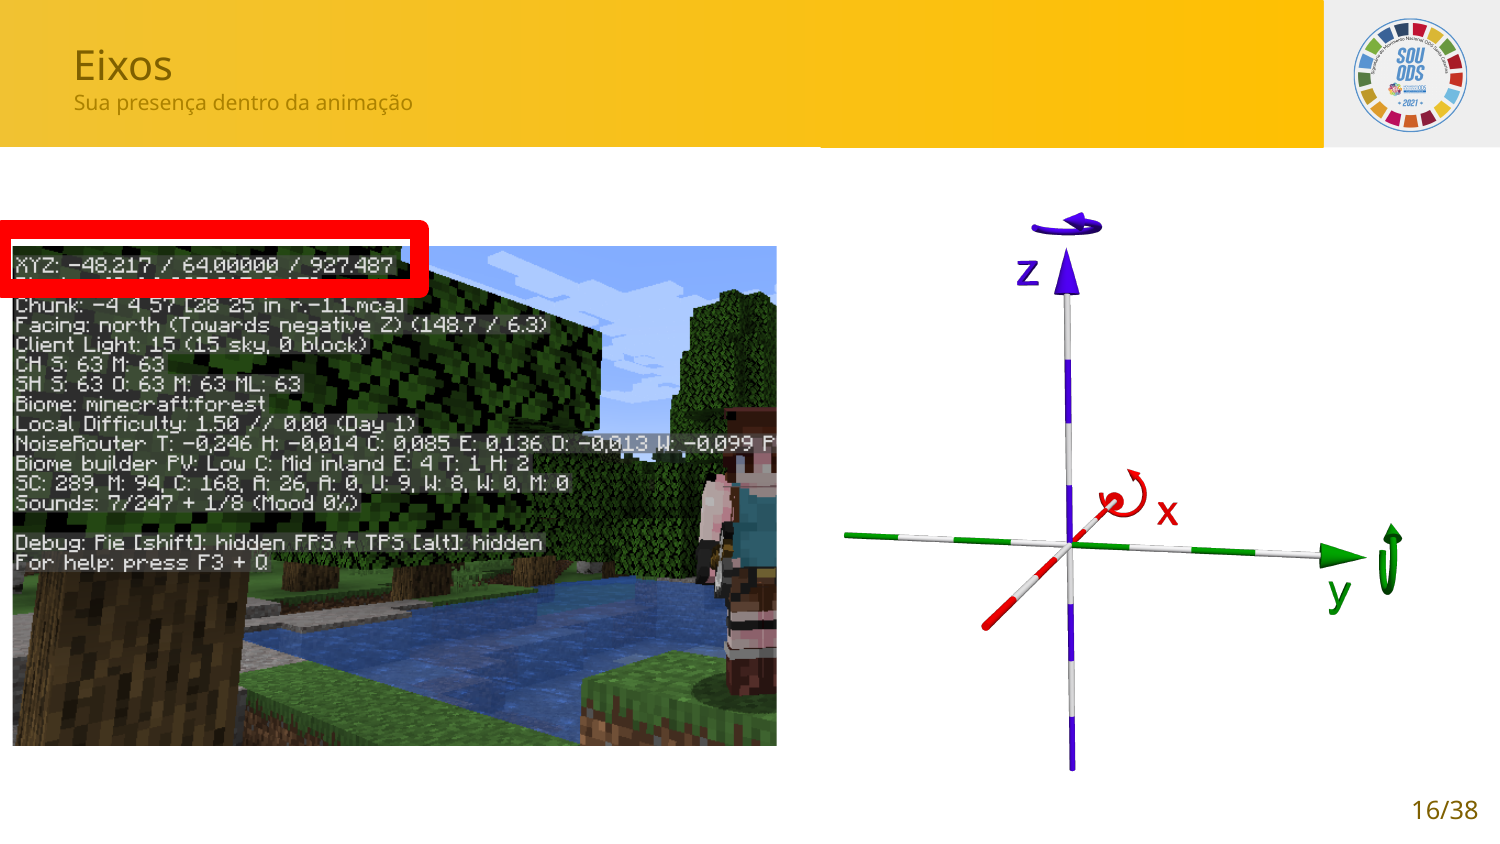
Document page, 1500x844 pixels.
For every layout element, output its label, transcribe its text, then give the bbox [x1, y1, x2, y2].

text_box [2, 229, 420, 289]
picture [820, 195, 1420, 796]
picture [12, 246, 777, 746]
text_box [0, 147, 821, 844]
picture [1350, 12, 1474, 136]
title Eixos [59, 23, 1324, 104]
slide_number ‹#›/38 [1371, 779, 1494, 844]
subtitle Sua presença dentro da animação [59, 104, 1324, 131]
